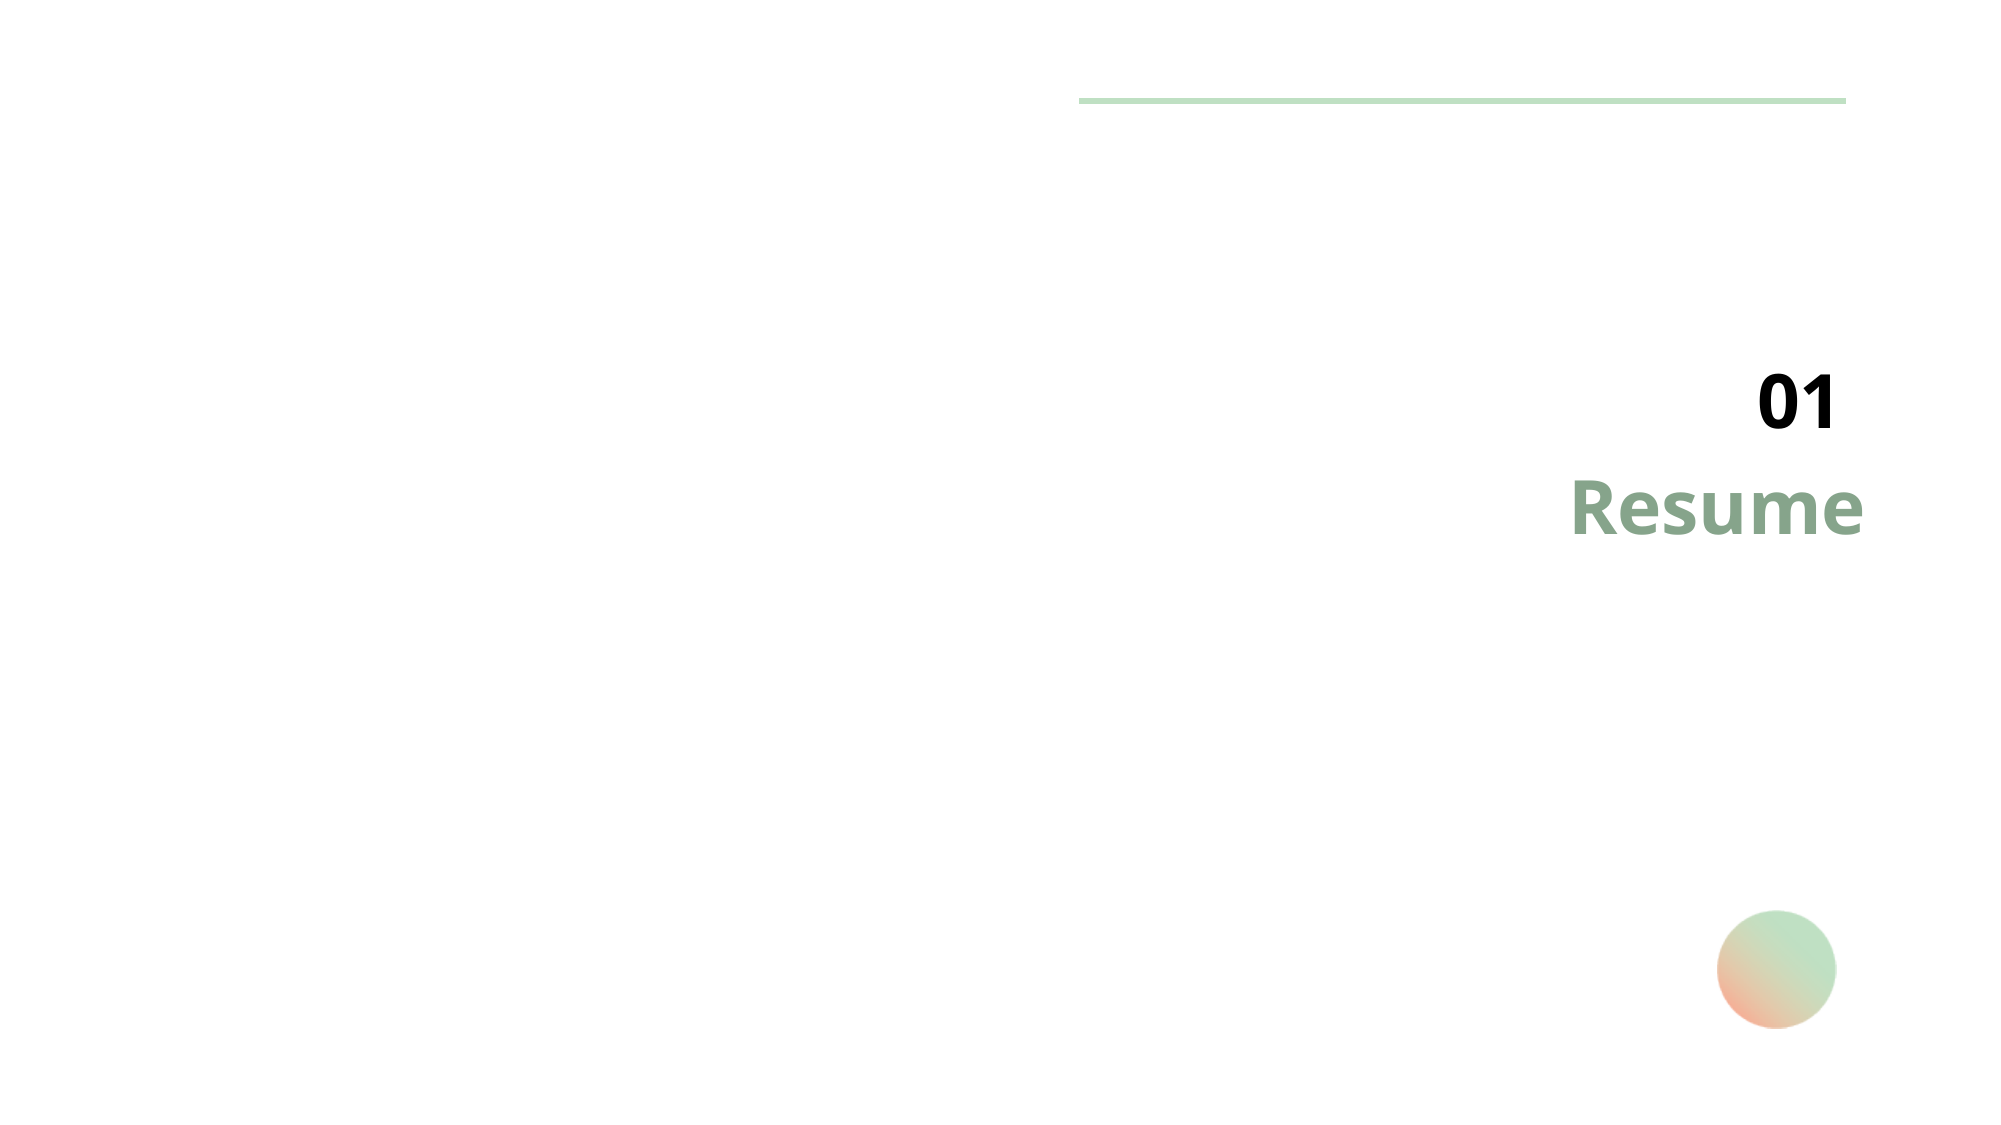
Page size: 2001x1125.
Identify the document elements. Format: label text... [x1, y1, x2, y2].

text_box 01 [1742, 346, 1858, 452]
text_box Resume [1553, 452, 1882, 558]
picture [1717, 910, 1837, 1030]
